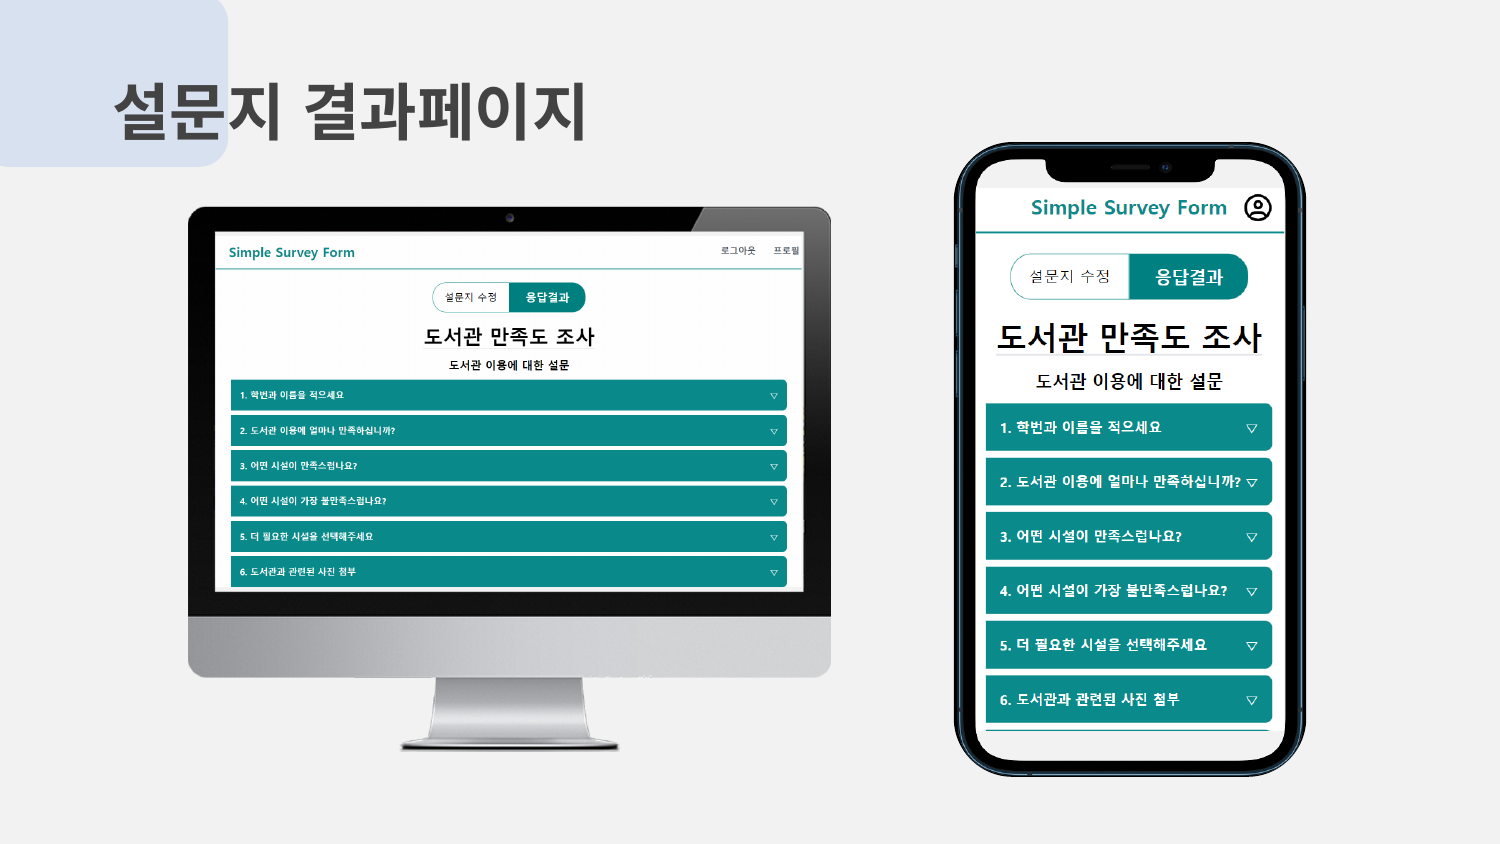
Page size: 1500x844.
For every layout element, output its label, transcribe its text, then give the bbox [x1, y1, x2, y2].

title 설문지 결과페이지 [97, 58, 616, 266]
picture [144, 204, 864, 752]
picture [953, 141, 1307, 778]
